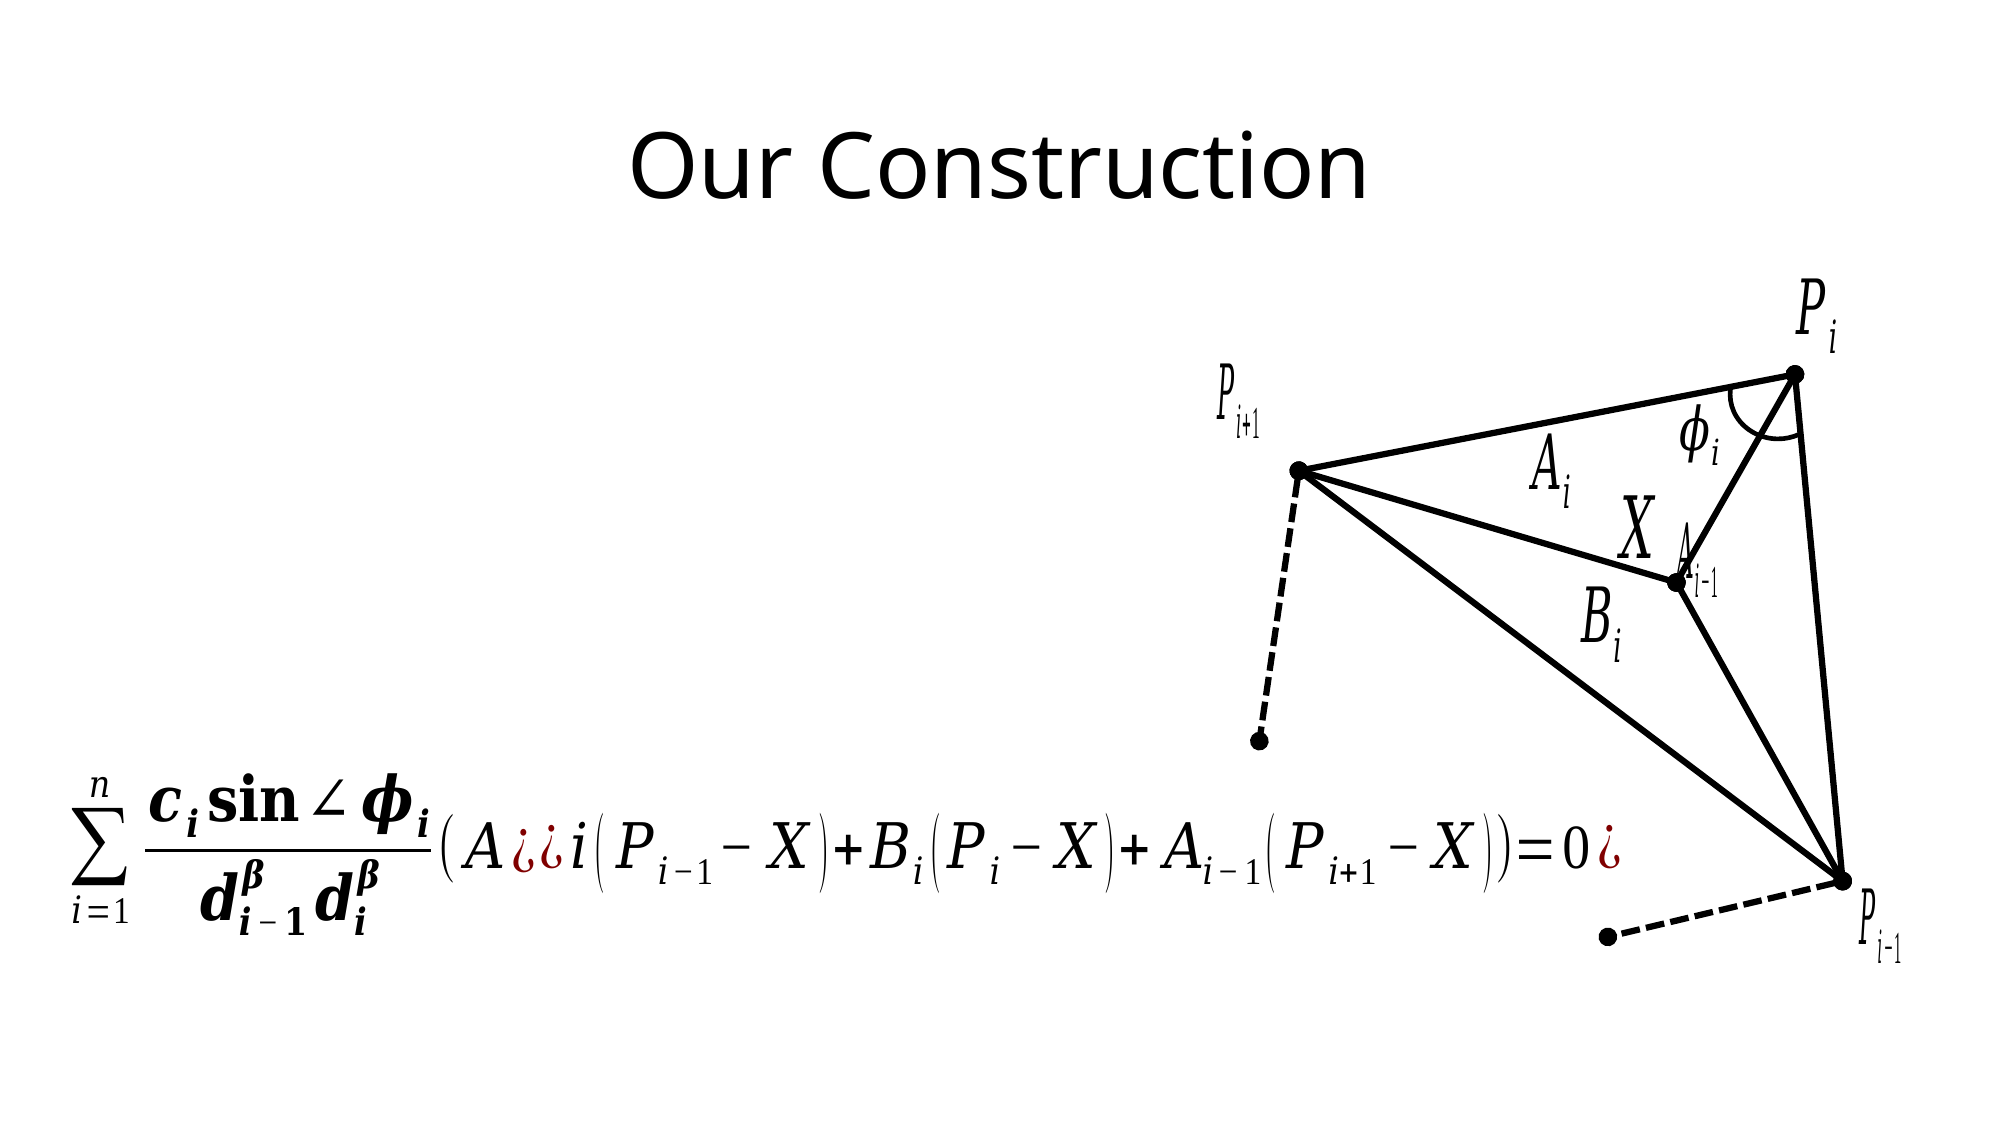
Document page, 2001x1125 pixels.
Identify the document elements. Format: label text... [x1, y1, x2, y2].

title Our Construction [137, 59, 1863, 278]
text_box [1259, 374, 1843, 937]
